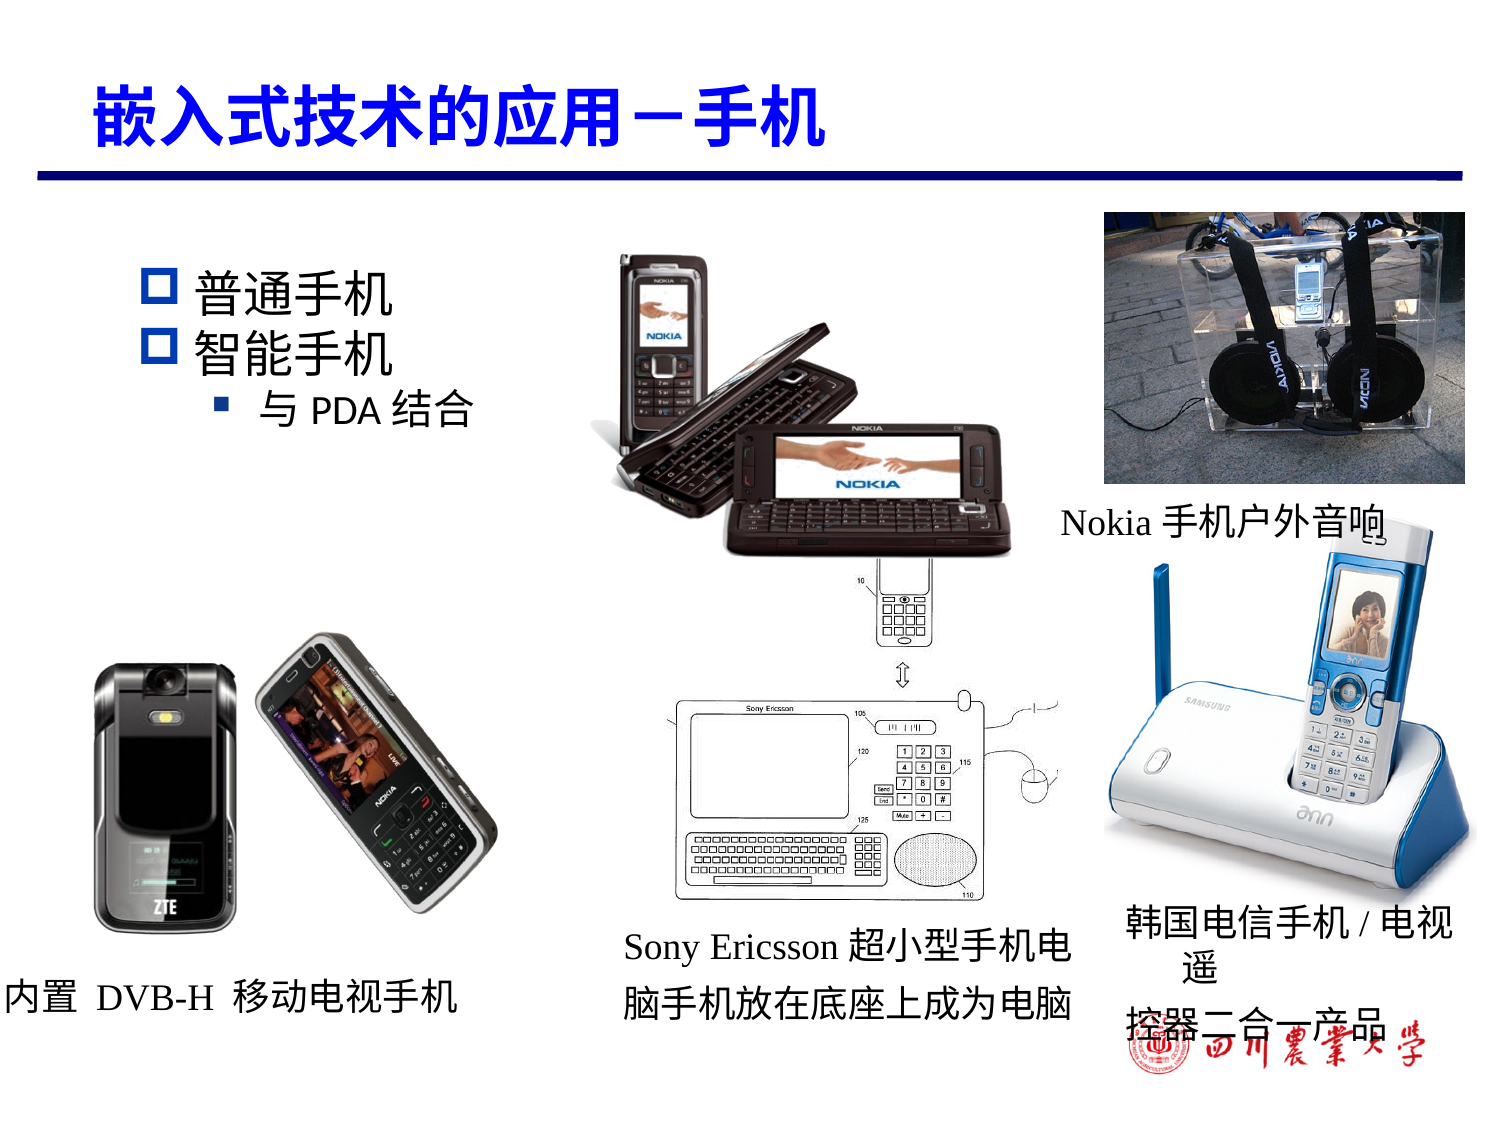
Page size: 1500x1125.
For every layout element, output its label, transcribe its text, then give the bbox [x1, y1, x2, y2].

picture [572, 243, 1058, 908]
text_box Nokia手机户外音响 [1045, 490, 1436, 551]
text_box 内置 DVB-H 移动电视手机 [0, 965, 586, 1026]
text_box Sony Ericsson超小型手机电 脑手机放在底座上成为电脑 [608, 914, 1117, 1033]
picture [1104, 212, 1466, 484]
text_box 韩国电信手机/电视遥 控器二合一产品 [1110, 891, 1500, 1054]
text_box 普通手机 智能手机 与PDA结合 [122, 255, 538, 587]
picture [1104, 503, 1477, 910]
picture [1127, 1054, 1427, 1076]
text_box 嵌入式技术的应用－手机 [76, 0, 987, 163]
picture [76, 630, 498, 950]
